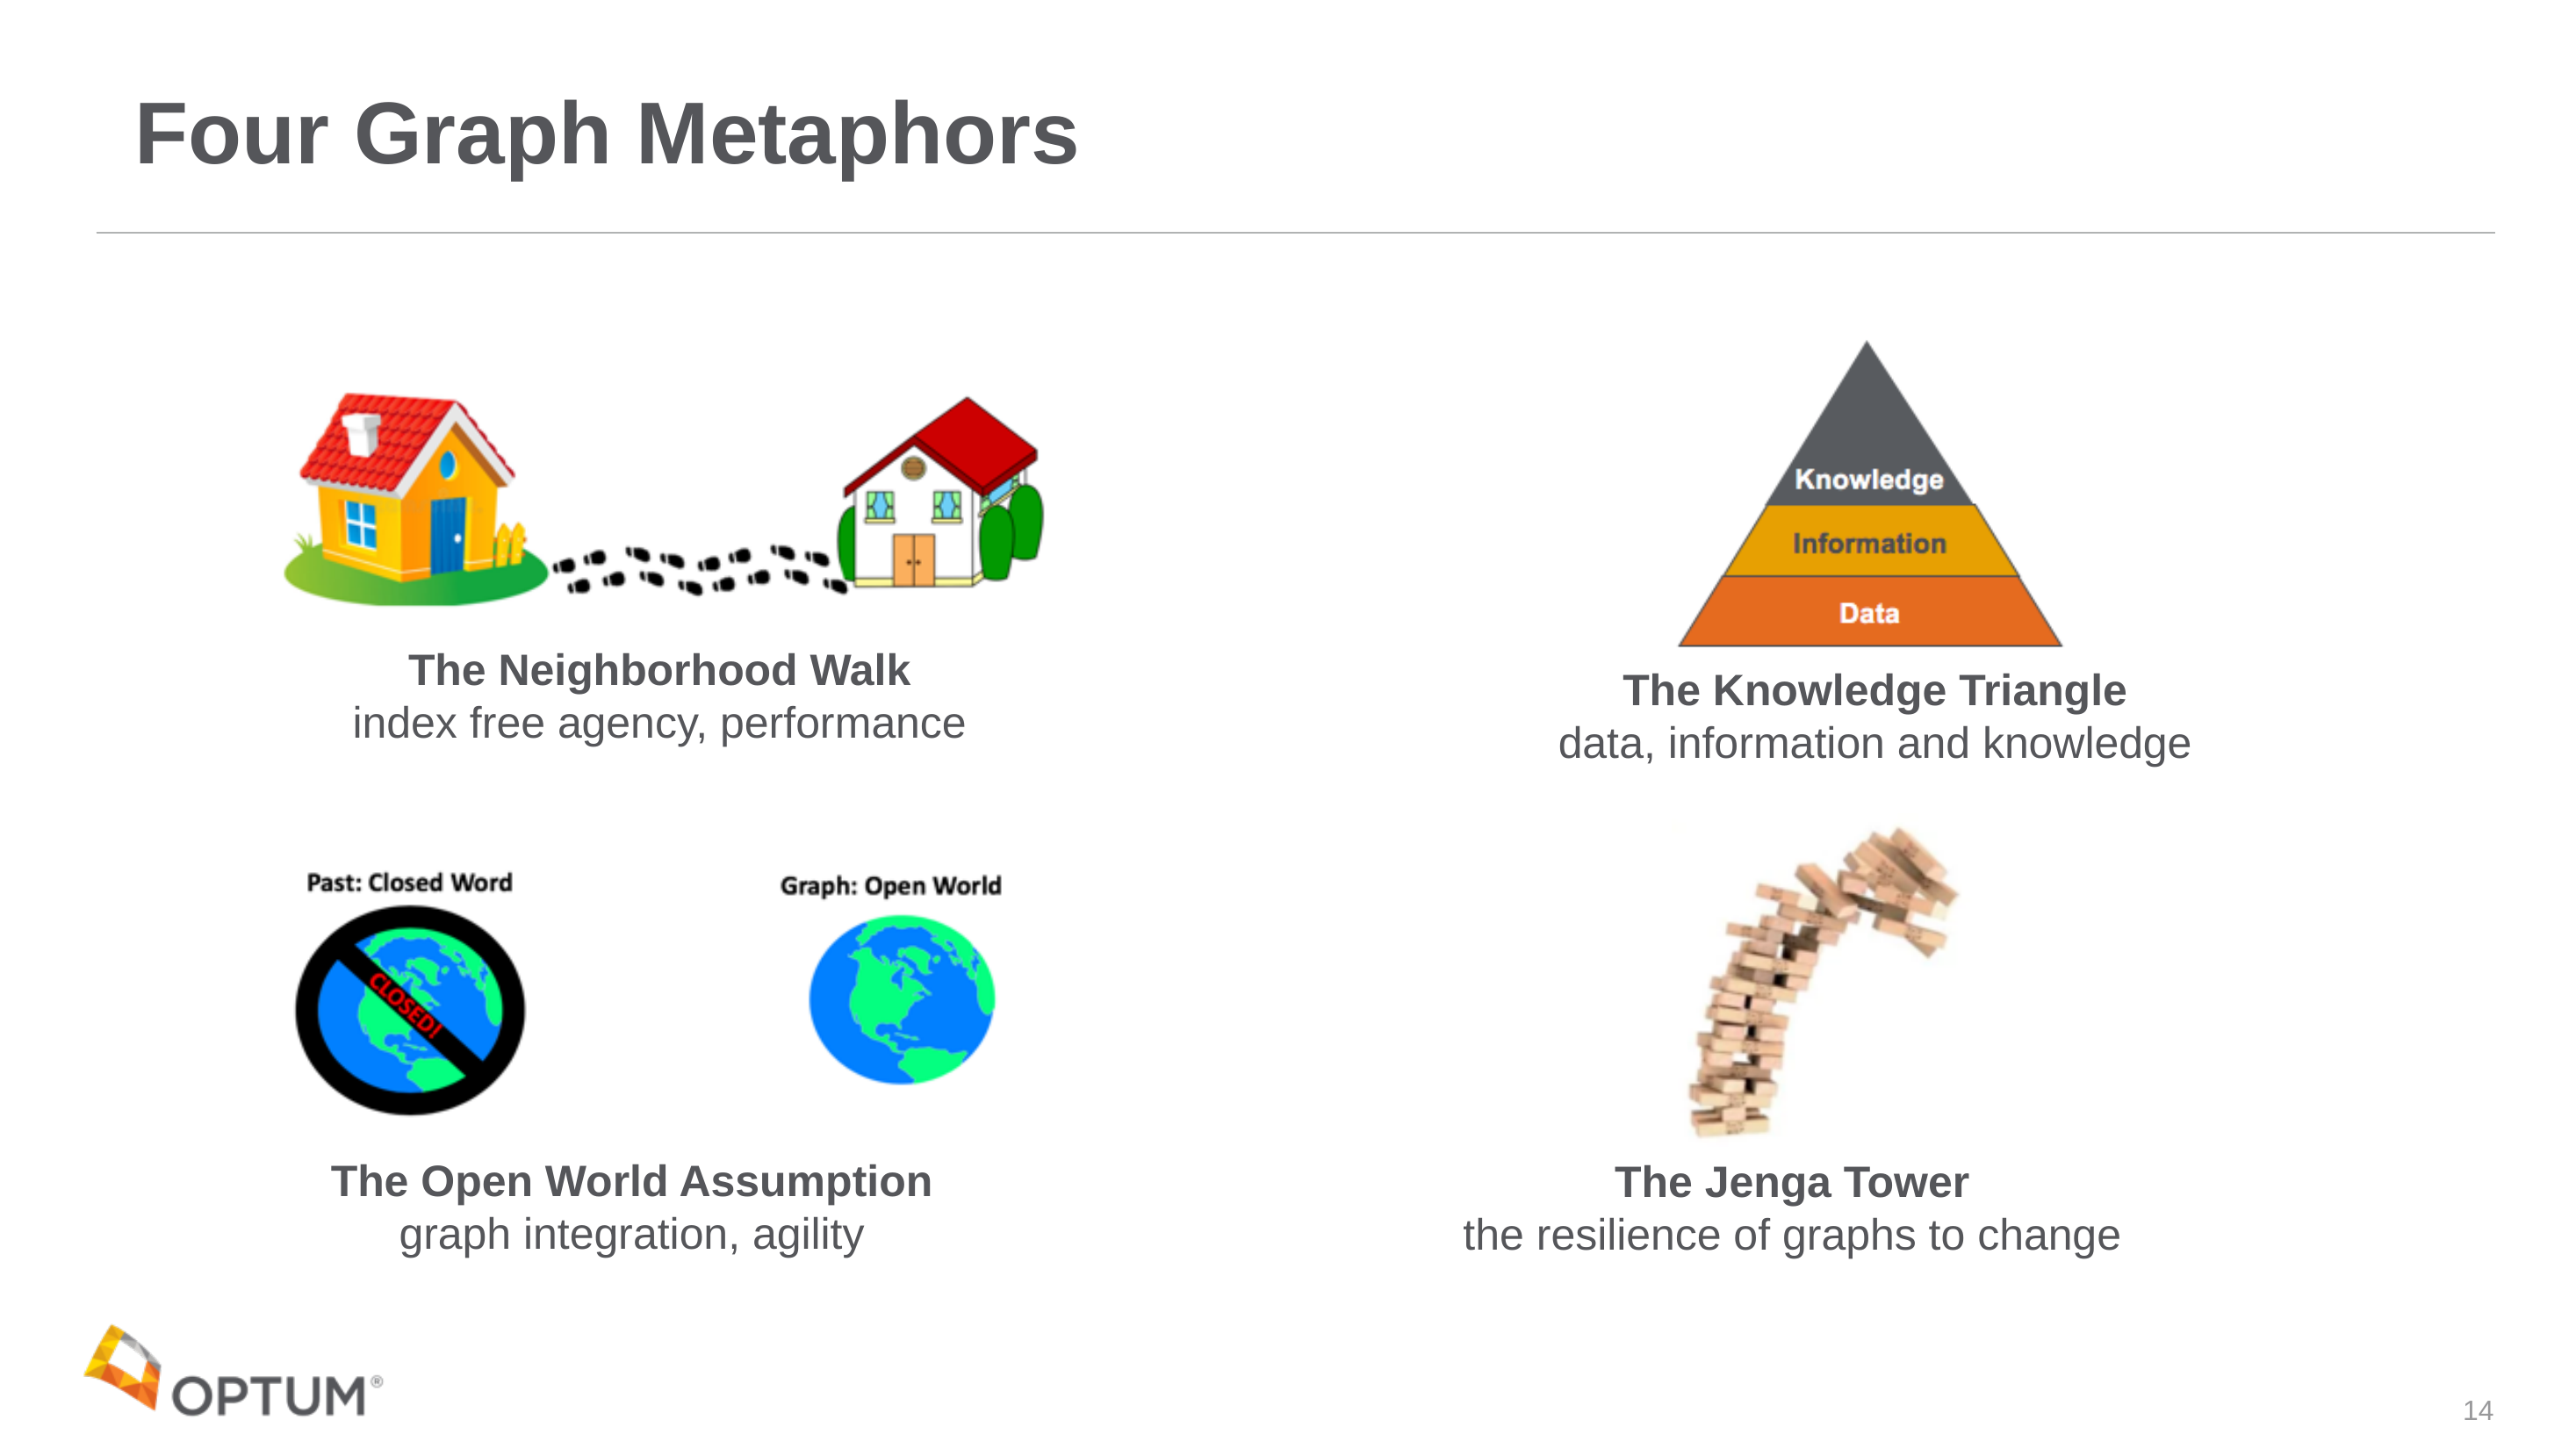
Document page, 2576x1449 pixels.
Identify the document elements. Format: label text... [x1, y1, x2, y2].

picture [83, 1323, 385, 1417]
picture [1672, 337, 2074, 666]
text_box The Jenga Tower the resilience of graphs to change [1375, 1146, 2210, 1318]
slide_number 14 [2379, 1370, 2494, 1448]
picture [269, 378, 1069, 618]
text_box The Open World Assumption graph integration, agility [269, 1146, 996, 1265]
text_box The Neighborhood Walk index free agency, performance [339, 634, 981, 753]
picture [292, 863, 1010, 1120]
title Four Graph Metaphors [134, 96, 2494, 184]
text_box The Knowledge Triangle data, information and knowledge [1544, 655, 2205, 775]
picture [1672, 813, 1974, 1147]
